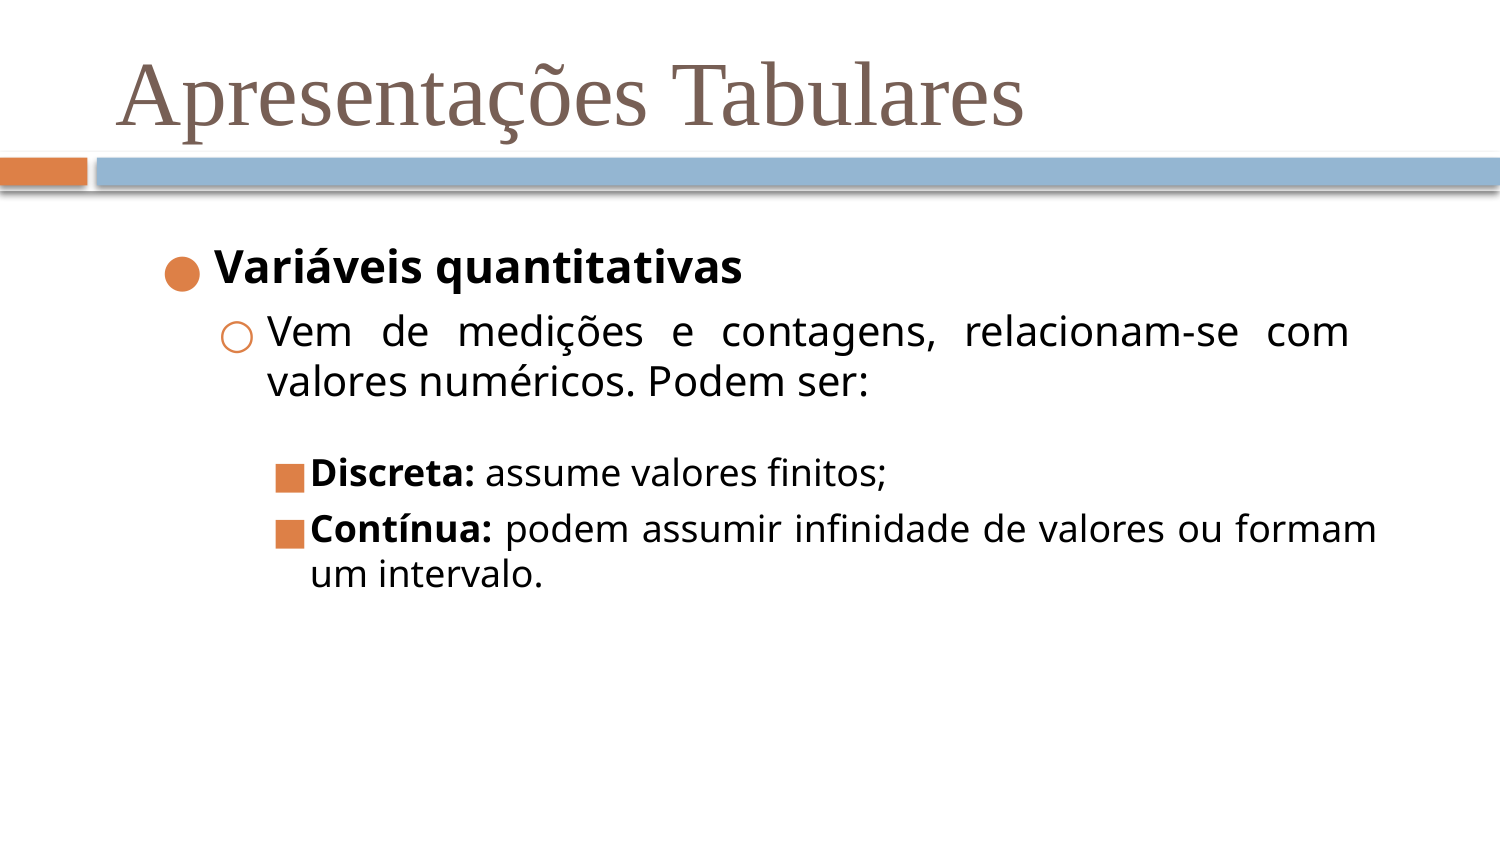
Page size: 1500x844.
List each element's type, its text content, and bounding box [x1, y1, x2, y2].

text_box Discreta: assume valores finitos; Contínua: podem assumir infinidade de valores ou formam um intervalo. [144, 434, 1394, 610]
list Variáveis quantitativas Vem de medições e contagens, relacionam-se com valores numéricos. Podem ser: [147, 230, 1367, 434]
title Apresentações Tabulares [100, 28, 1438, 150]
